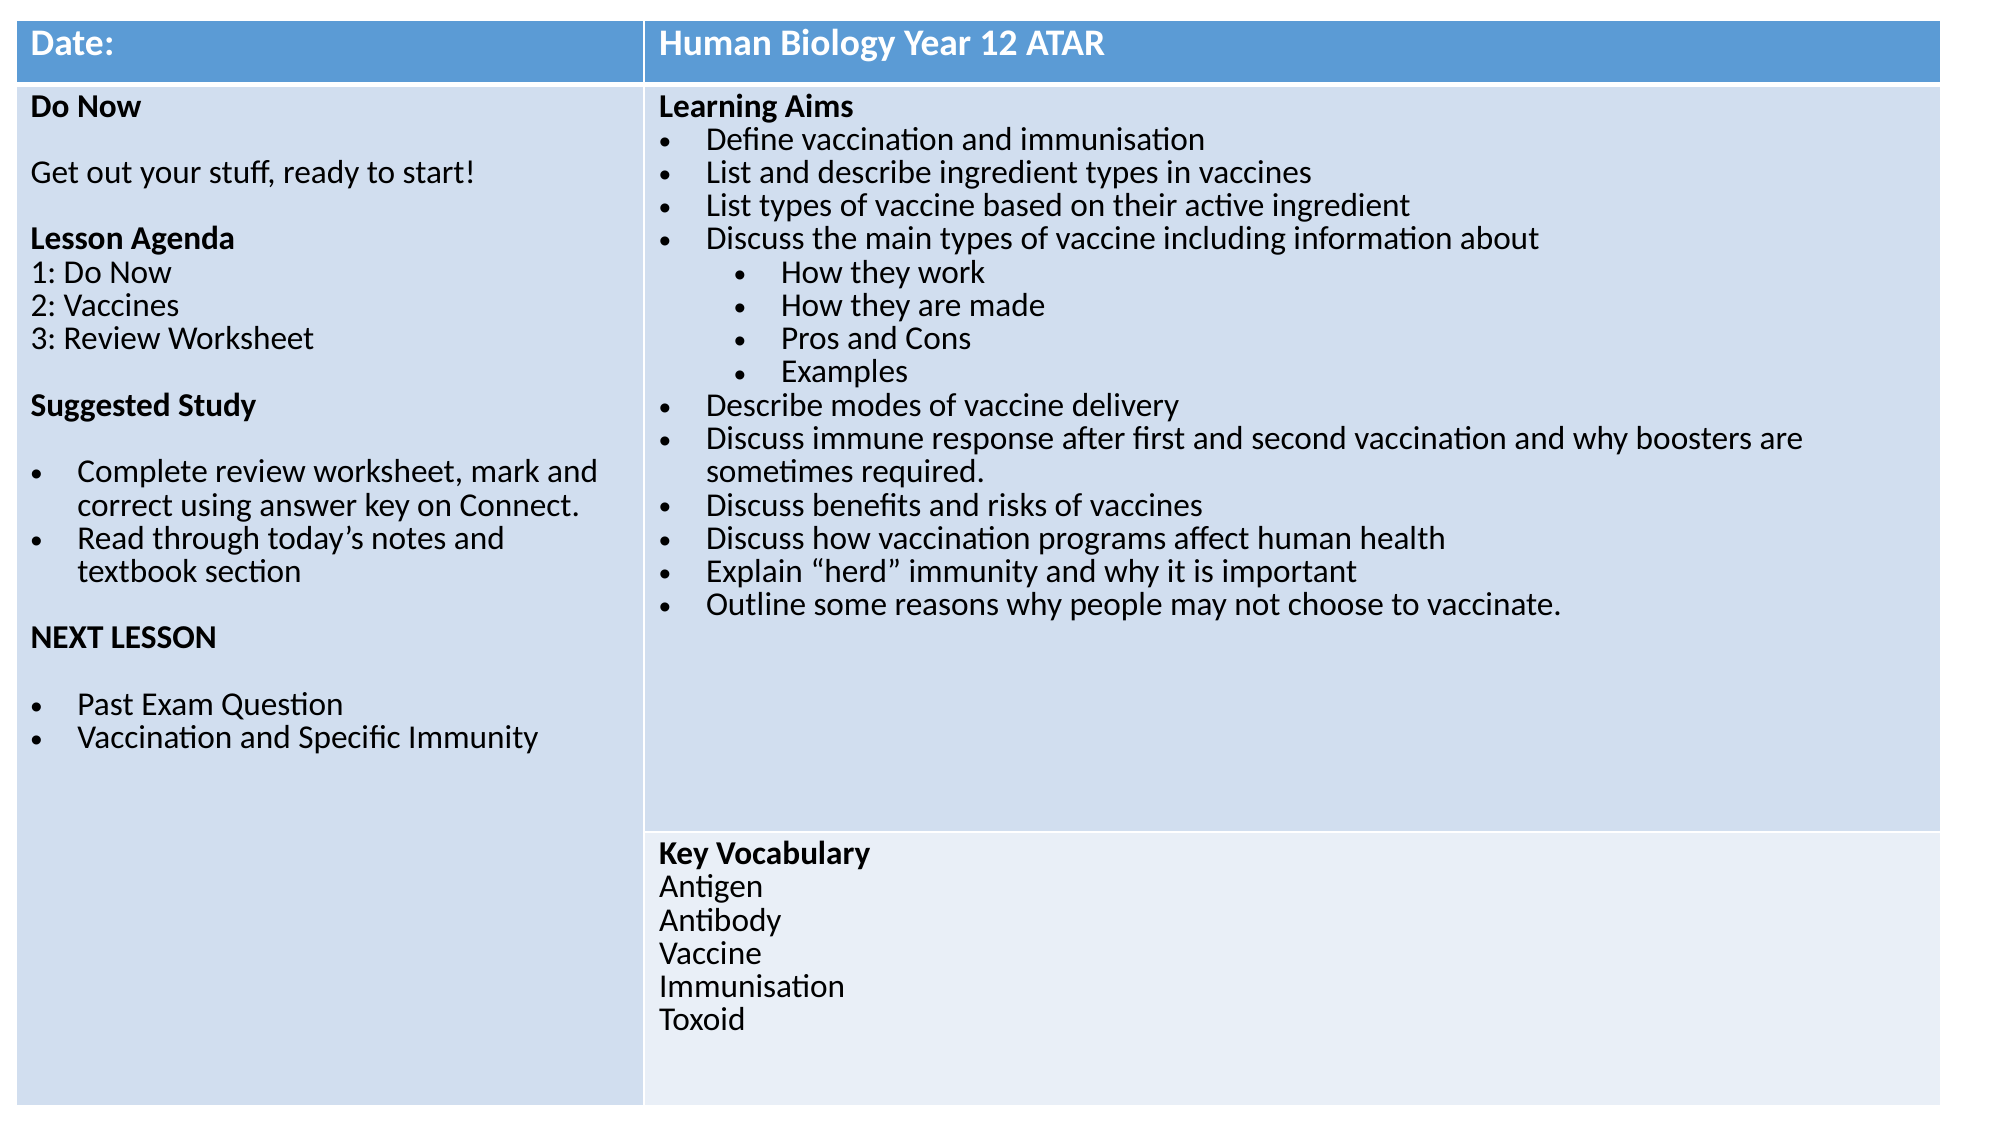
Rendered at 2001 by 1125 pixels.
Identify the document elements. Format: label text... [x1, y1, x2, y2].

table_header Human Biology Year 12 ATAR [645, 21, 1940, 82]
table_cell Do Now Get out your stuff, ready to start! Lesson Agenda 1: Do Now 2: Vaccines 3: Review Worksheet Suggested Study Complete review worksheet, mark and correct using answer key on Connect. Read through today’s notes and textbook section NEXT LESSON Past Exam Question Vaccination and Specific Immunity [17, 87, 643, 1105]
table_cell Learning Aims Define vaccination and immunisation List and describe ingredient types in vaccines List types of vaccine based on their active ingredient Discuss the main types of vaccine including information about How they work How they are made Pros and Cons Examples Describe modes of vaccine delivery Discuss immune response after first and second vaccination and why boosters are sometimes required. Discuss benefits and risks of vaccines Discuss how vaccination programs affect human health Explain “herd” immunity and why it is important Outline some reasons why people may not choose to vaccinate. [645, 87, 1940, 831]
table_cell Key Vocabulary Antigen Antibody Vaccine Immunisation Toxoid [645, 833, 1940, 1105]
table_header Date: [17, 21, 643, 82]
